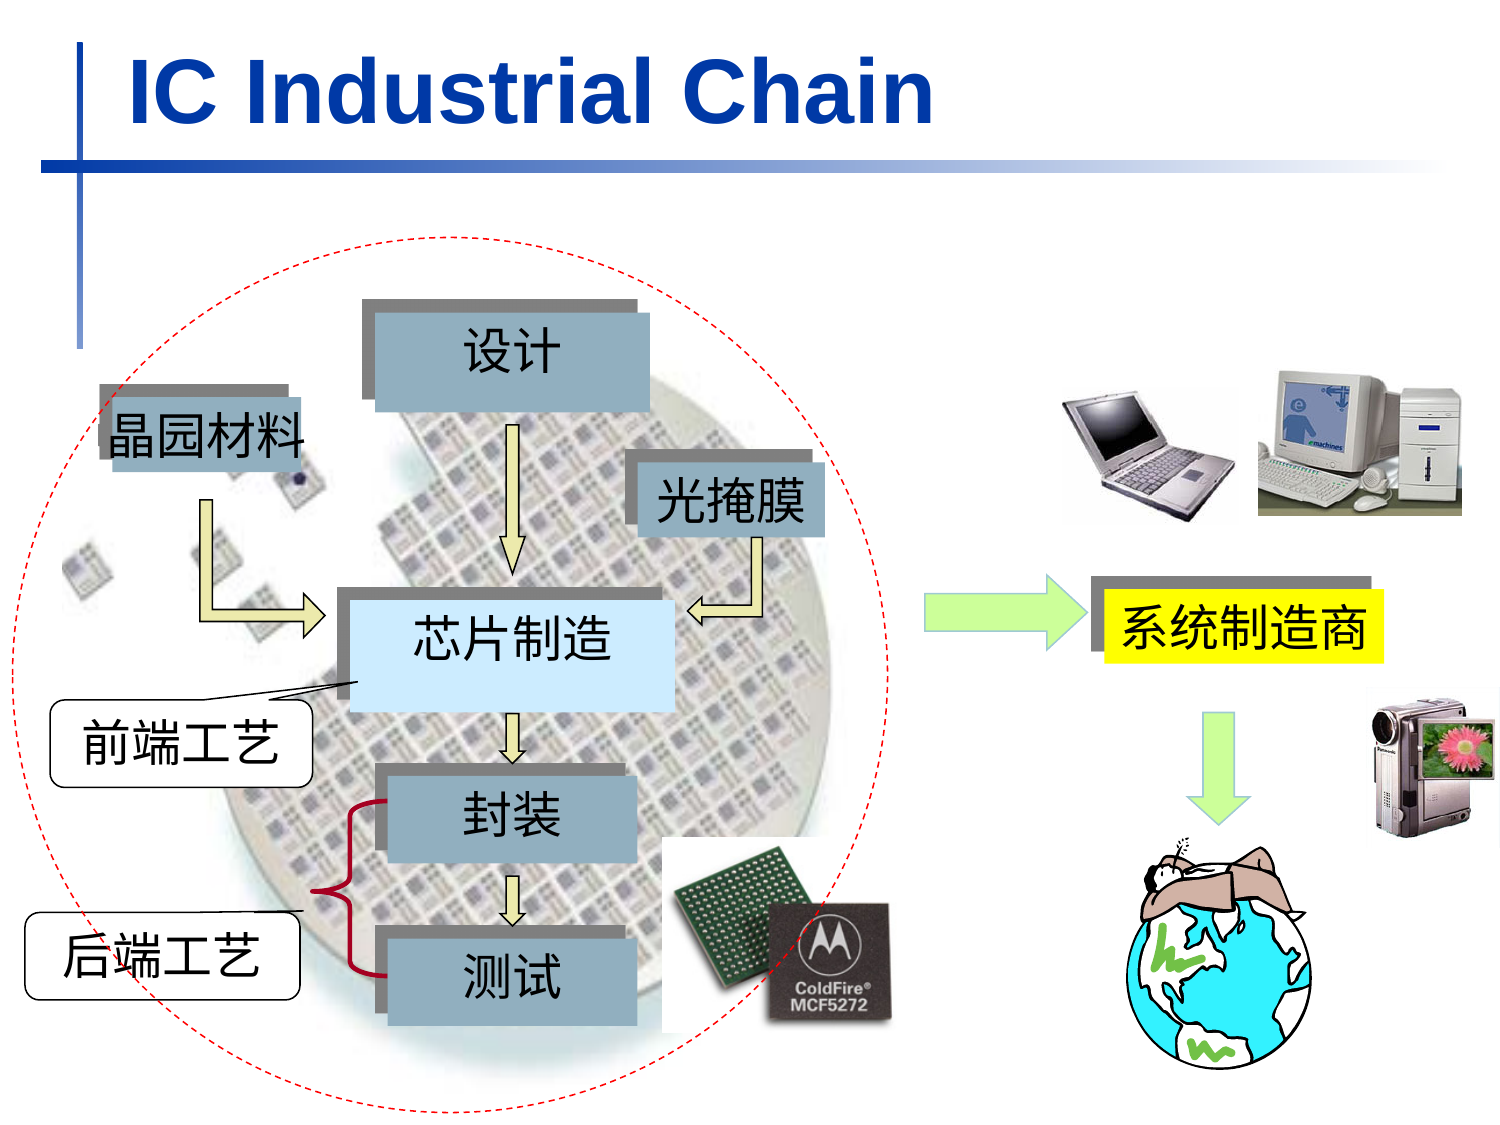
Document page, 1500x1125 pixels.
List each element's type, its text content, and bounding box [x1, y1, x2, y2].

text_box [866, 539, 888, 811]
text_box [354, 1102, 546, 1113]
picture [1123, 837, 1313, 1071]
text_box [159, 237, 741, 348]
text_box [1187, 712, 1250, 826]
picture [1062, 387, 1242, 526]
text_box 后端工艺 [24, 912, 57, 1000]
text_box 系统制造商 [1104, 589, 1385, 664]
picture [1249, 363, 1471, 526]
picture [1366, 687, 1500, 848]
text_box [924, 574, 1088, 650]
title IC Industrial Chain [112, 23, 1468, 149]
text_box [12, 482, 57, 868]
picture [62, 349, 901, 1094]
